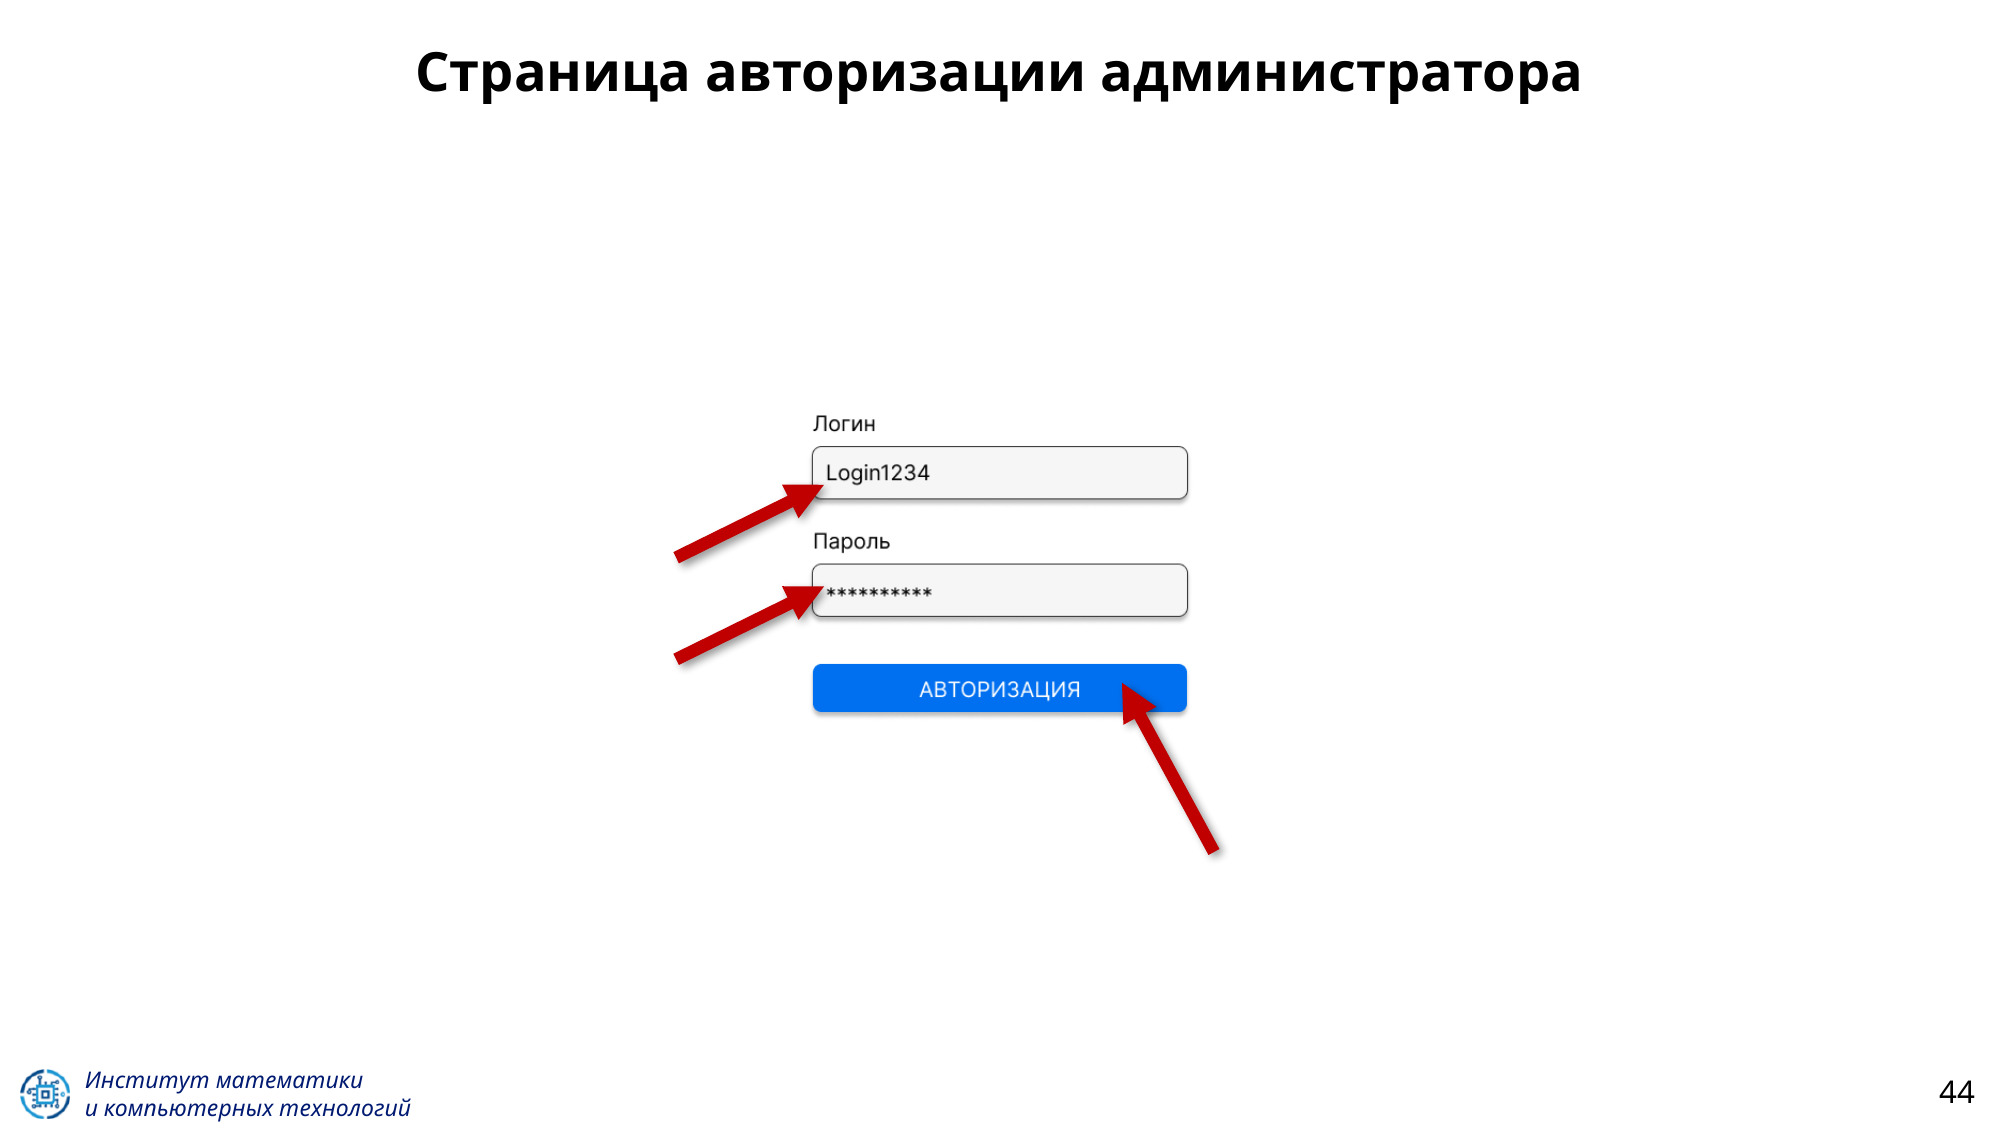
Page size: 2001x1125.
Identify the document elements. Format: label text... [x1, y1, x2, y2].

picture [20, 1069, 70, 1119]
picture [192, 101, 1808, 1024]
text_box Институт математики и компьютерных технологий [69, 1058, 1071, 1125]
text_box Страница авторизации администратора [0, 21, 2000, 117]
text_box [1121, 682, 1214, 853]
text_box 44 [1919, 1063, 1988, 1125]
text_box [676, 484, 824, 558]
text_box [676, 586, 824, 660]
